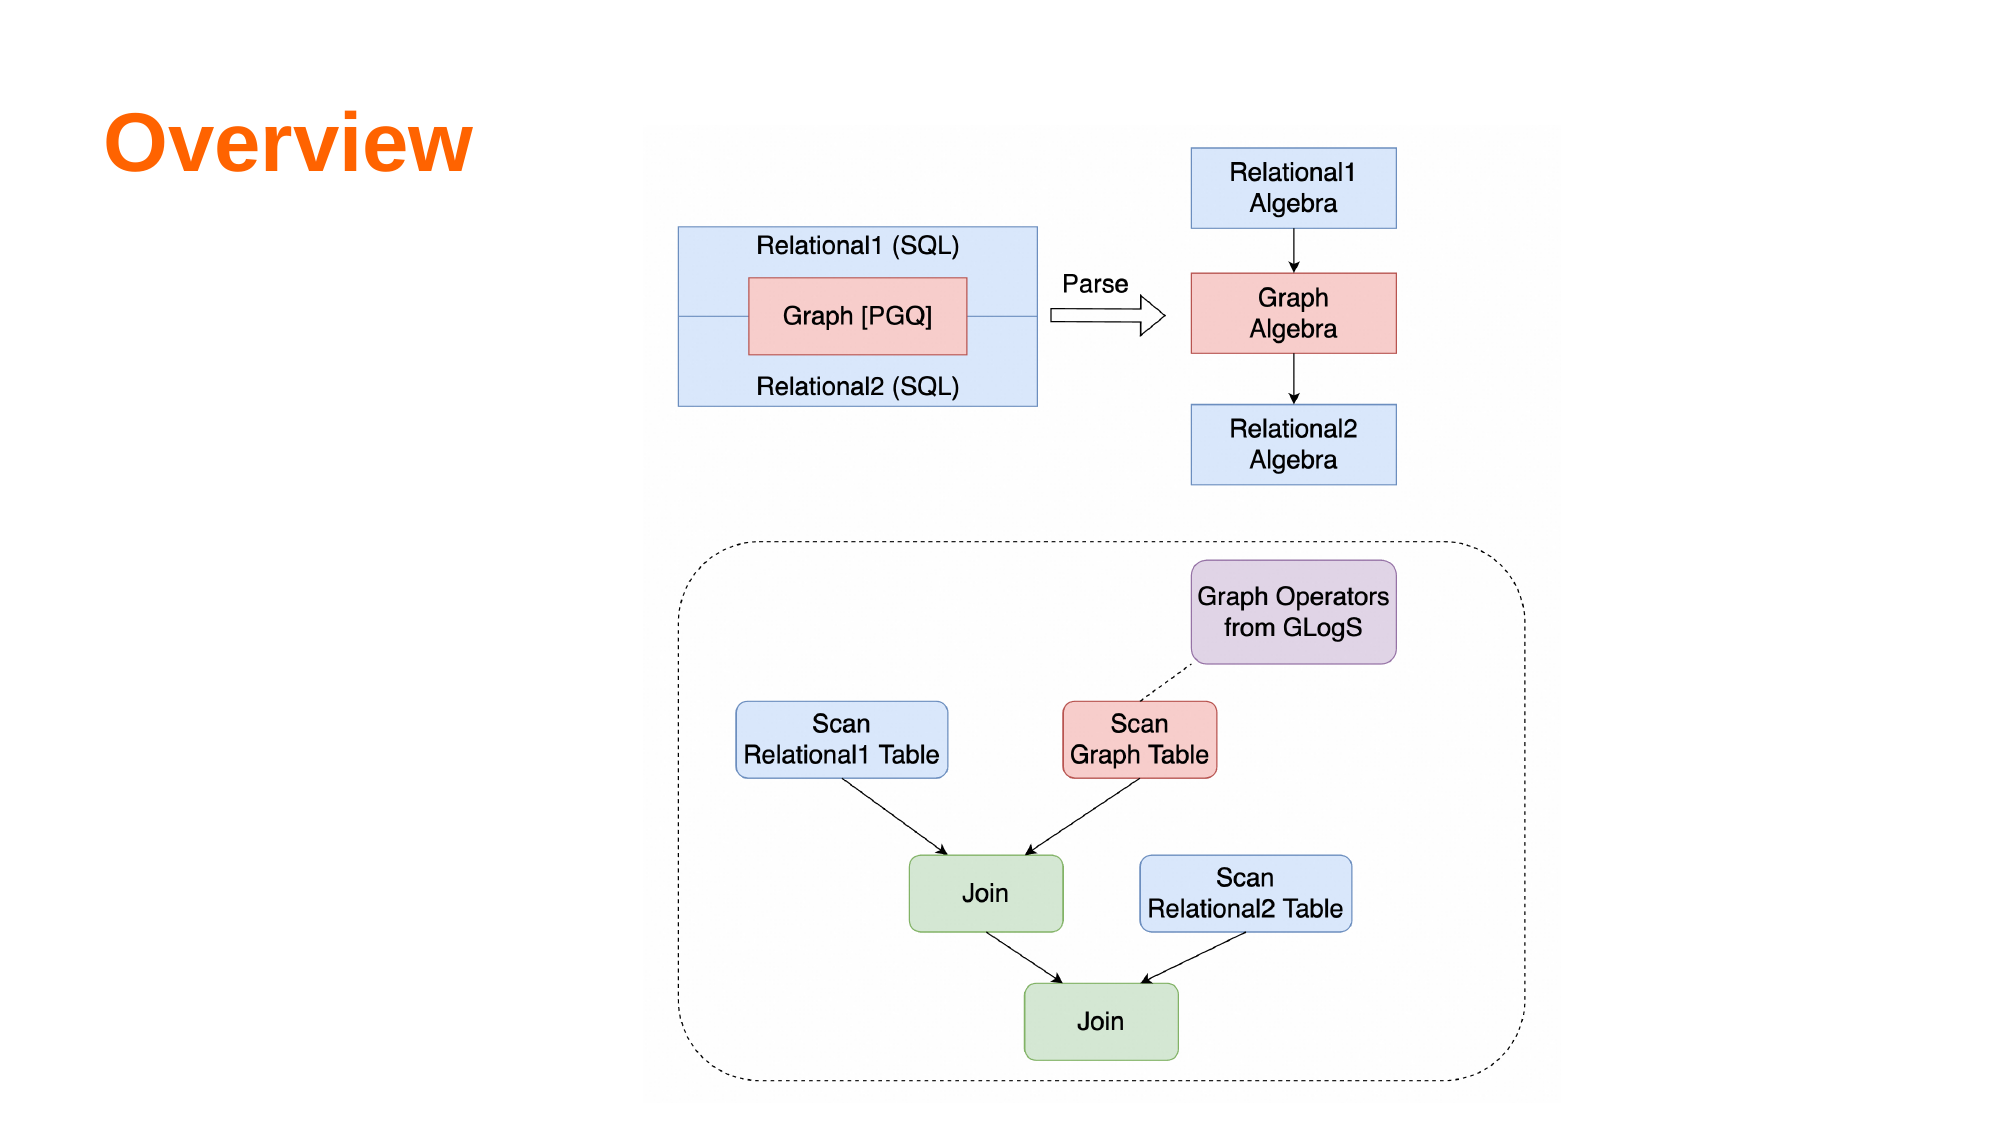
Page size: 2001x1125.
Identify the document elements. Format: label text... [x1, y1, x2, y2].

text_box Overview [88, 80, 489, 195]
picture [643, 125, 1561, 1103]
